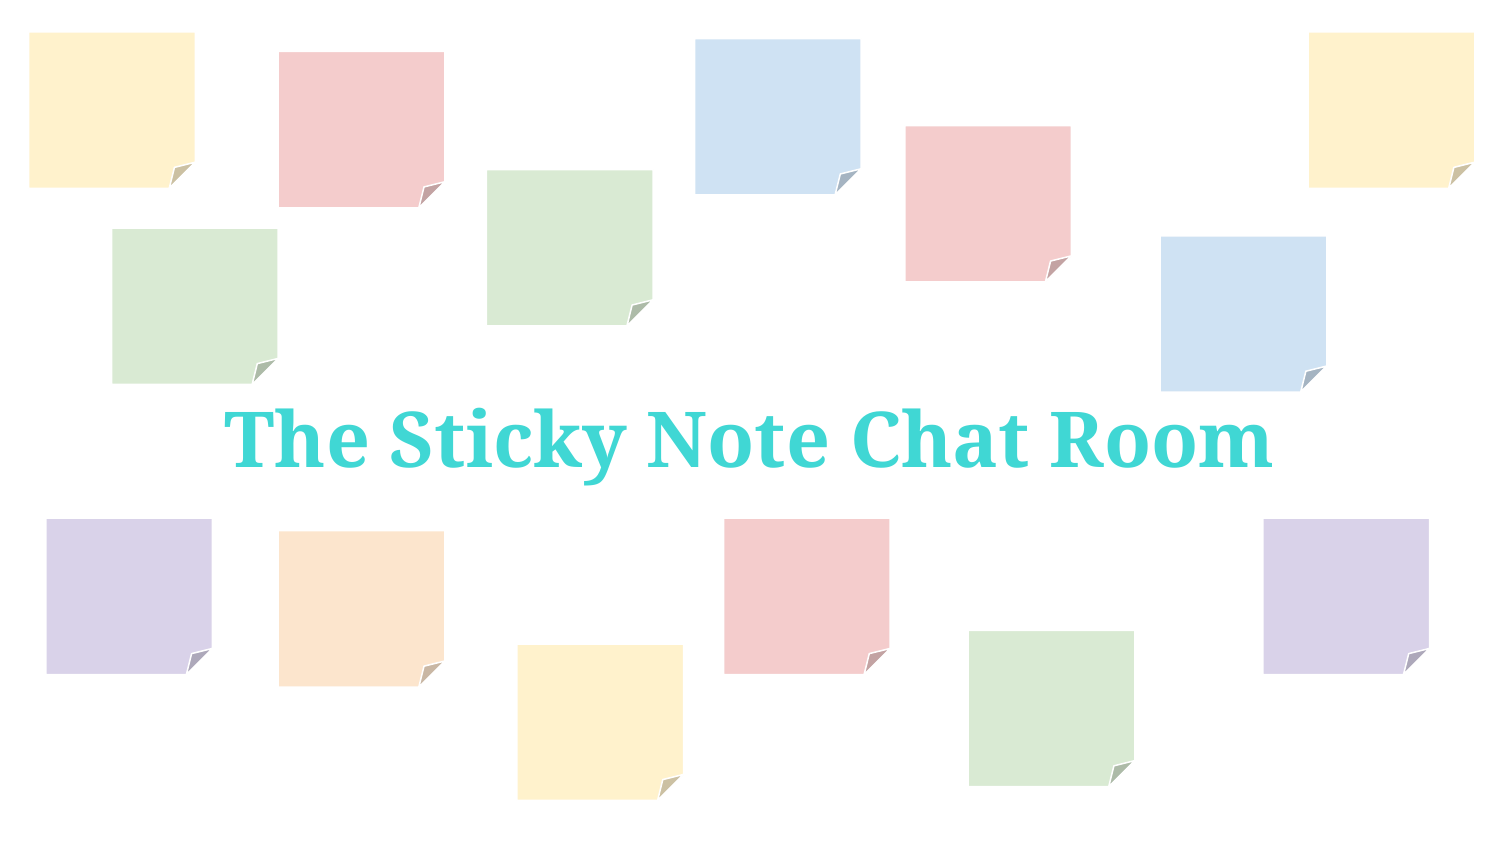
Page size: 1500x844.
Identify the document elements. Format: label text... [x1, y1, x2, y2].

text_box [278, 51, 445, 208]
text_box [904, 125, 1072, 282]
text_box [968, 630, 1135, 787]
text_box [1262, 518, 1430, 675]
list The Sticky Note Chat Room [54, 281, 1446, 562]
text_box [486, 169, 654, 326]
text_box [45, 518, 213, 675]
text_box [28, 31, 196, 189]
text_box [694, 38, 862, 195]
text_box [1160, 235, 1327, 393]
text_box [1308, 31, 1475, 189]
text_box [723, 518, 891, 675]
text_box [516, 644, 684, 801]
text_box [278, 530, 445, 688]
text_box [111, 228, 279, 385]
